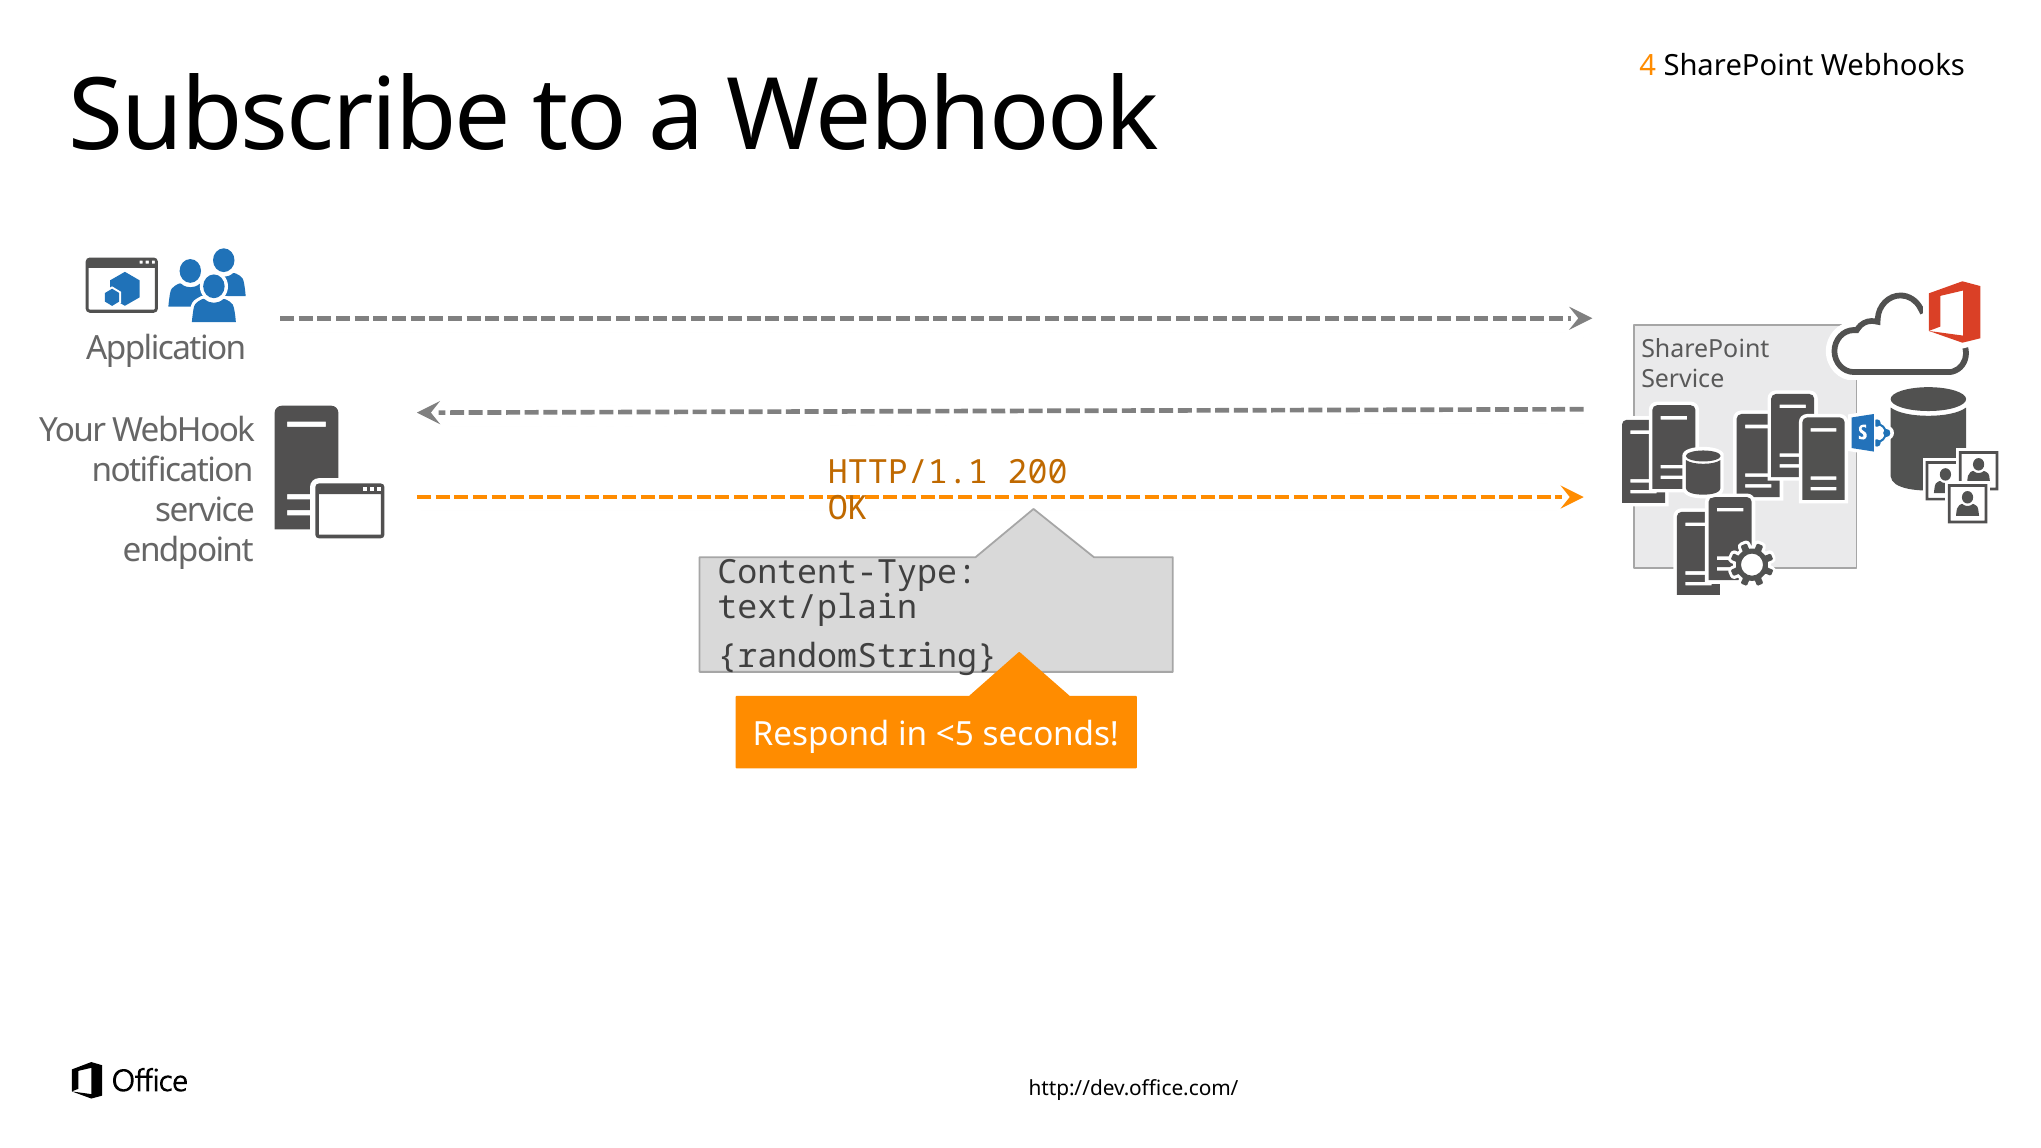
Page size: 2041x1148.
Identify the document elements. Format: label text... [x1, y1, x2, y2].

footer 4 SharePoint Webhooks [1306, 48, 1996, 110]
title Subscribe to a Webhook [45, 48, 1996, 199]
text_box Content-Type: text/plain {randomString} [698, 539, 1174, 673]
text_box Respond in <5 seconds! [735, 652, 1137, 769]
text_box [416, 408, 1585, 413]
text_box HTTP/1.1 200 OK [816, 443, 1121, 496]
text_box HTTP/1.1 200 OK [816, 498, 1121, 539]
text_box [80, 242, 250, 367]
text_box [1616, 272, 2002, 600]
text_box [25, 397, 391, 545]
